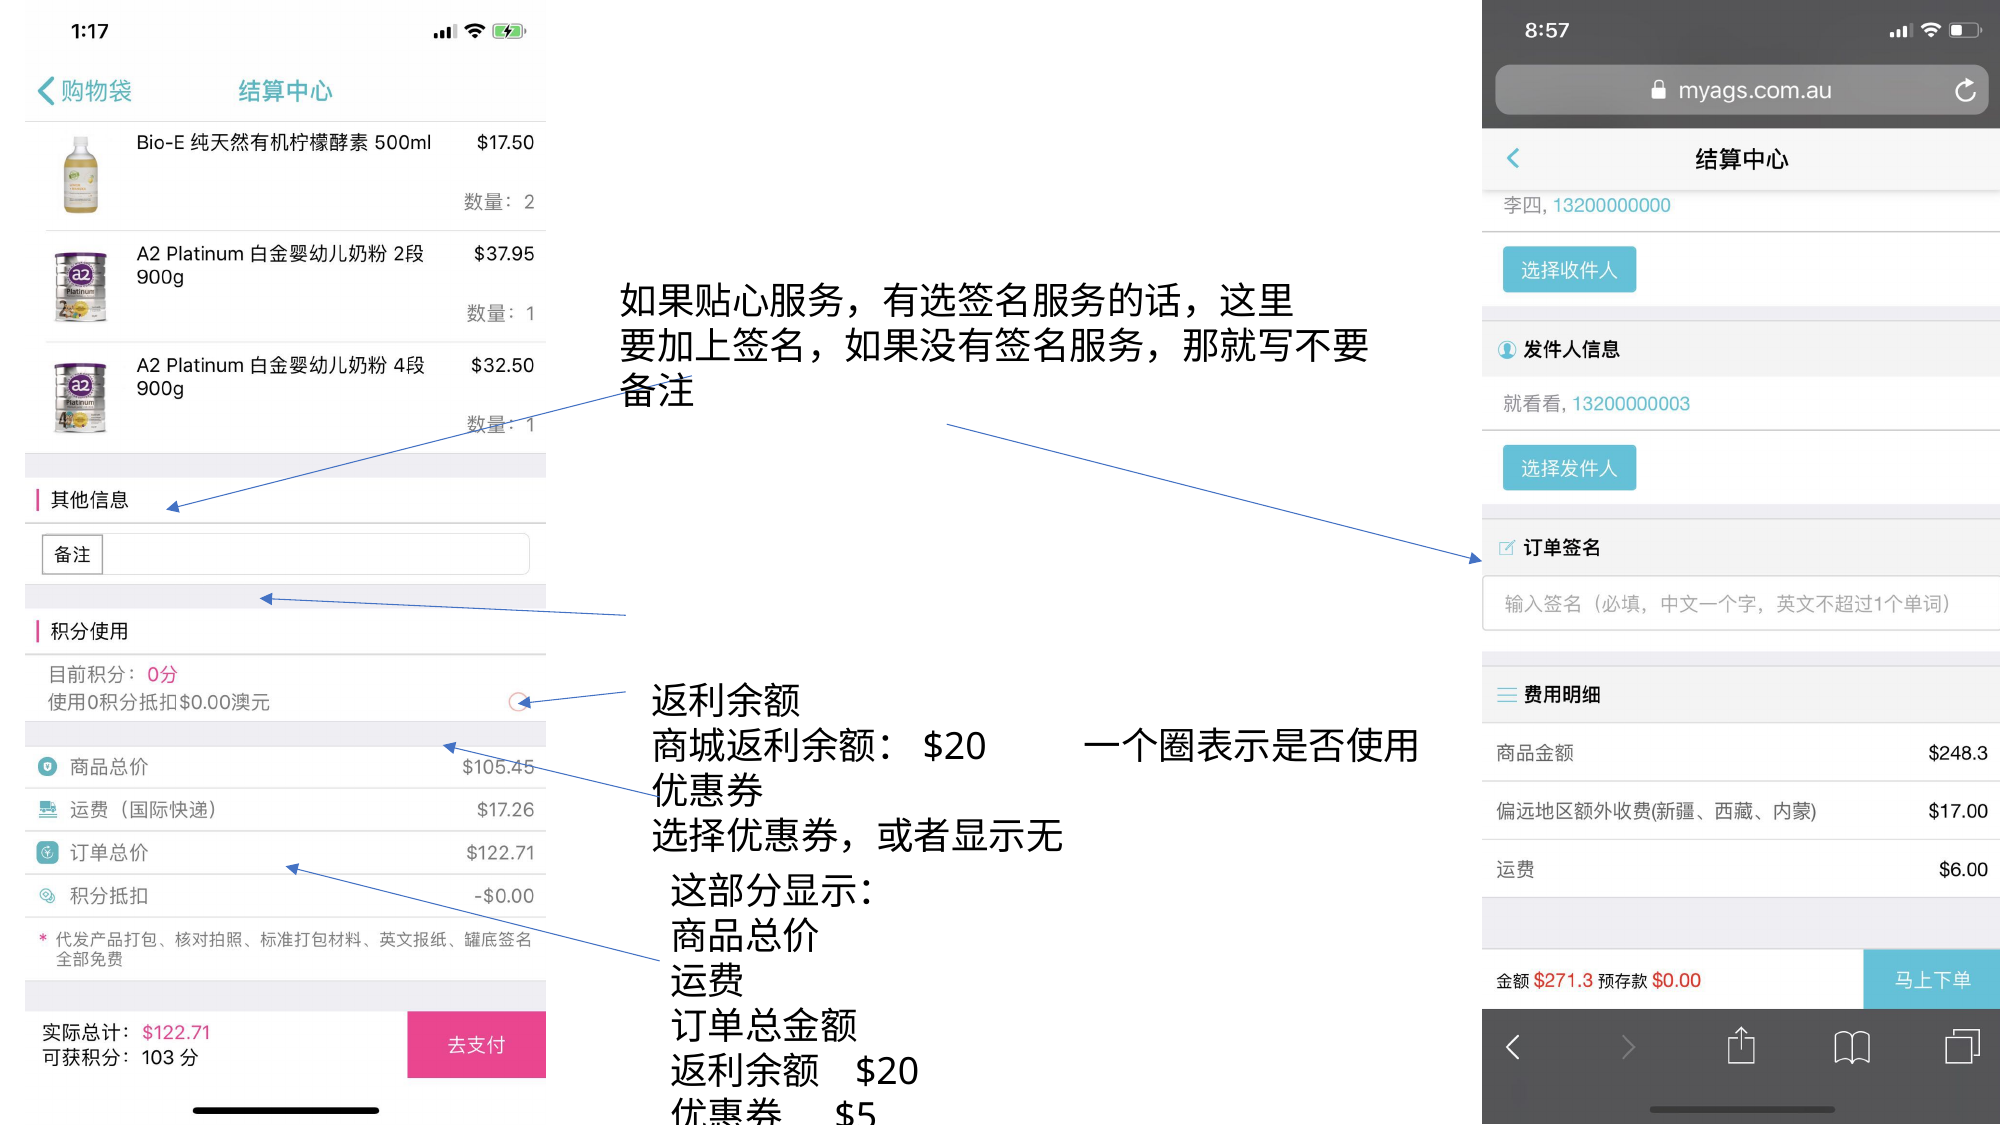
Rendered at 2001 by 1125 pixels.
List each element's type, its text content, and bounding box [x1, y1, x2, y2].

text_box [166, 375, 692, 510]
text_box 这部分显示： 商品总价 运费 订单总金额 返利余额 $20 优惠券 $5 [655, 859, 935, 1125]
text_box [259, 598, 626, 616]
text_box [946, 424, 1482, 562]
picture [1482, 0, 2000, 1124]
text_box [285, 866, 660, 961]
text_box 返利余额 商城返利余额：$20 一个圈表示是否使用 优惠券 选择优惠券，或者显示无 [636, 669, 1436, 864]
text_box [442, 745, 660, 797]
text_box 如果贴心服务，有选签名服务的话，这里 要加上签名，如果没有签名服务，那就写不要 备注 [604, 269, 1385, 420]
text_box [517, 691, 626, 704]
picture [25, 0, 546, 1125]
